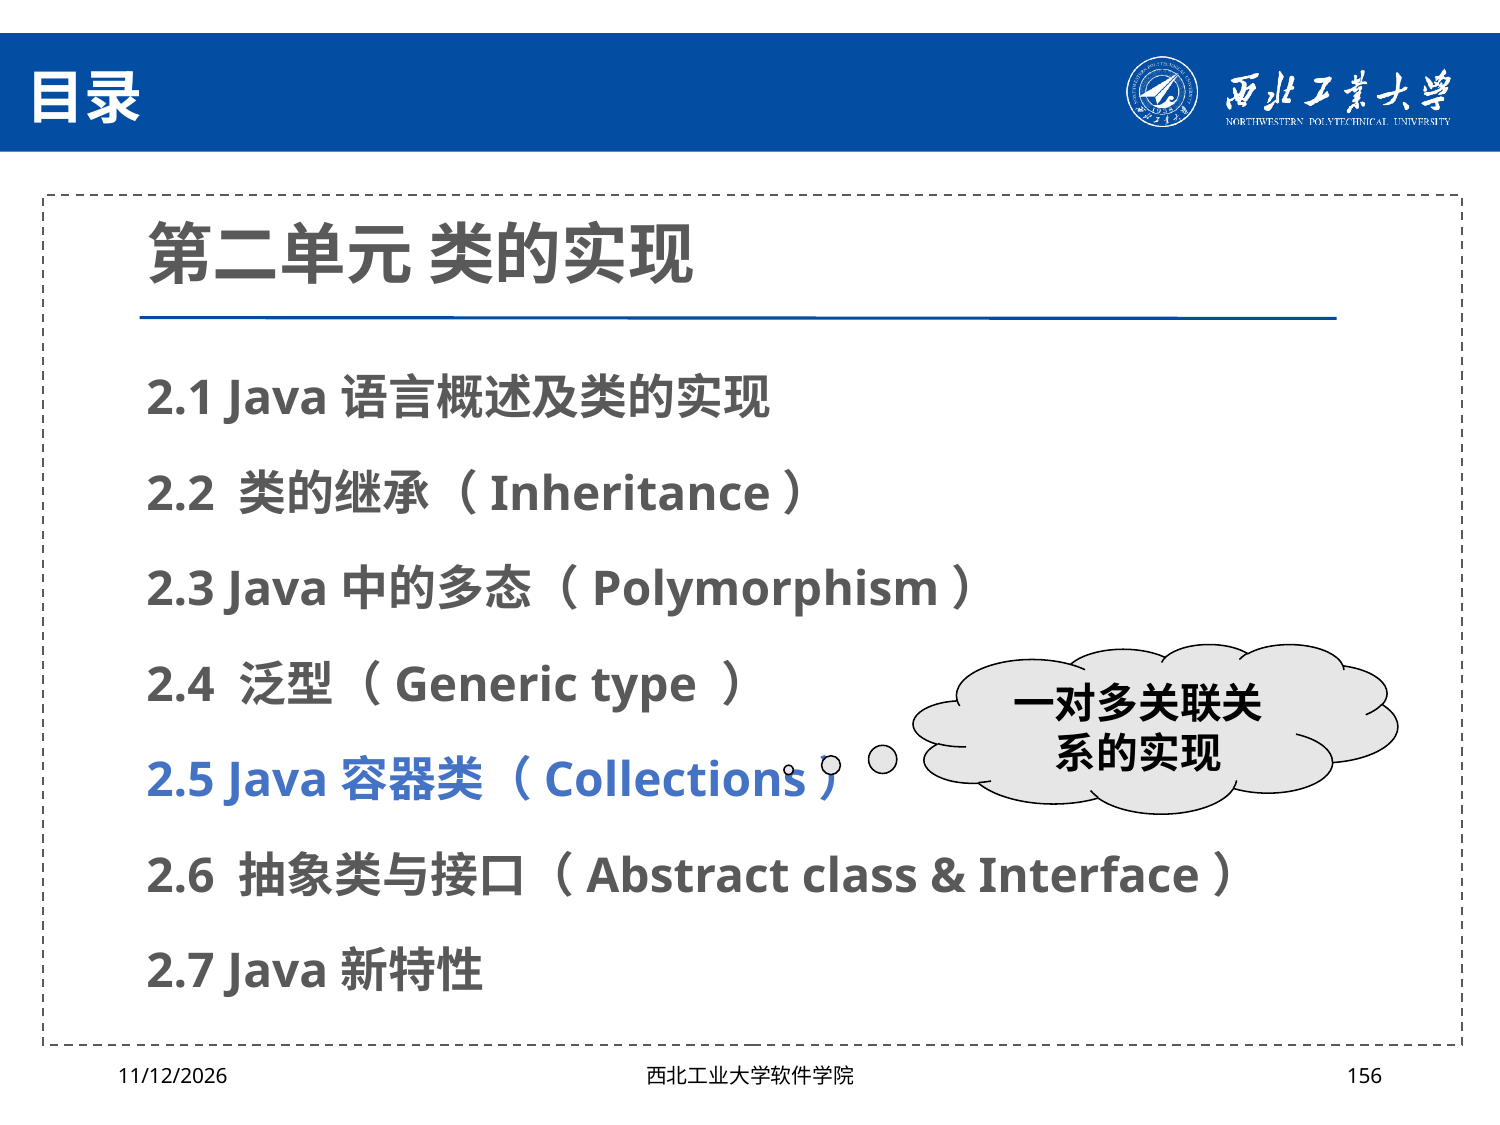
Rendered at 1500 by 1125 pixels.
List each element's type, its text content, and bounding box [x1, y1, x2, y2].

picture [1126, 56, 1198, 127]
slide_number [103, 1055, 441, 1116]
list 2.1 Java语言概述及类的实现 2.2 类的继承（Inheritance） 2.3 Java中的多态（Polymorphism） 2.4 泛型（Generic type ） 2.5 Java容器类（Collections） 2.6 抽象类与接口（Abstract class & Interface） 2.7 Java新特性 [131, 341, 1403, 1032]
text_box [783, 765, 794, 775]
slide_number 156 [1059, 1055, 1397, 1116]
list 第二单元 类的实现 [131, 204, 1403, 304]
title 目录 [11, 49, 1115, 149]
footer 西北工业大学软件学院 [496, 1055, 1004, 1116]
text_box 一对多关联关系的实现 [868, 745, 897, 774]
text_box 一对多关联关系的实现 [821, 755, 841, 775]
picture [1226, 68, 1451, 125]
text_box 一对多关联关系的实现 [912, 644, 1398, 815]
